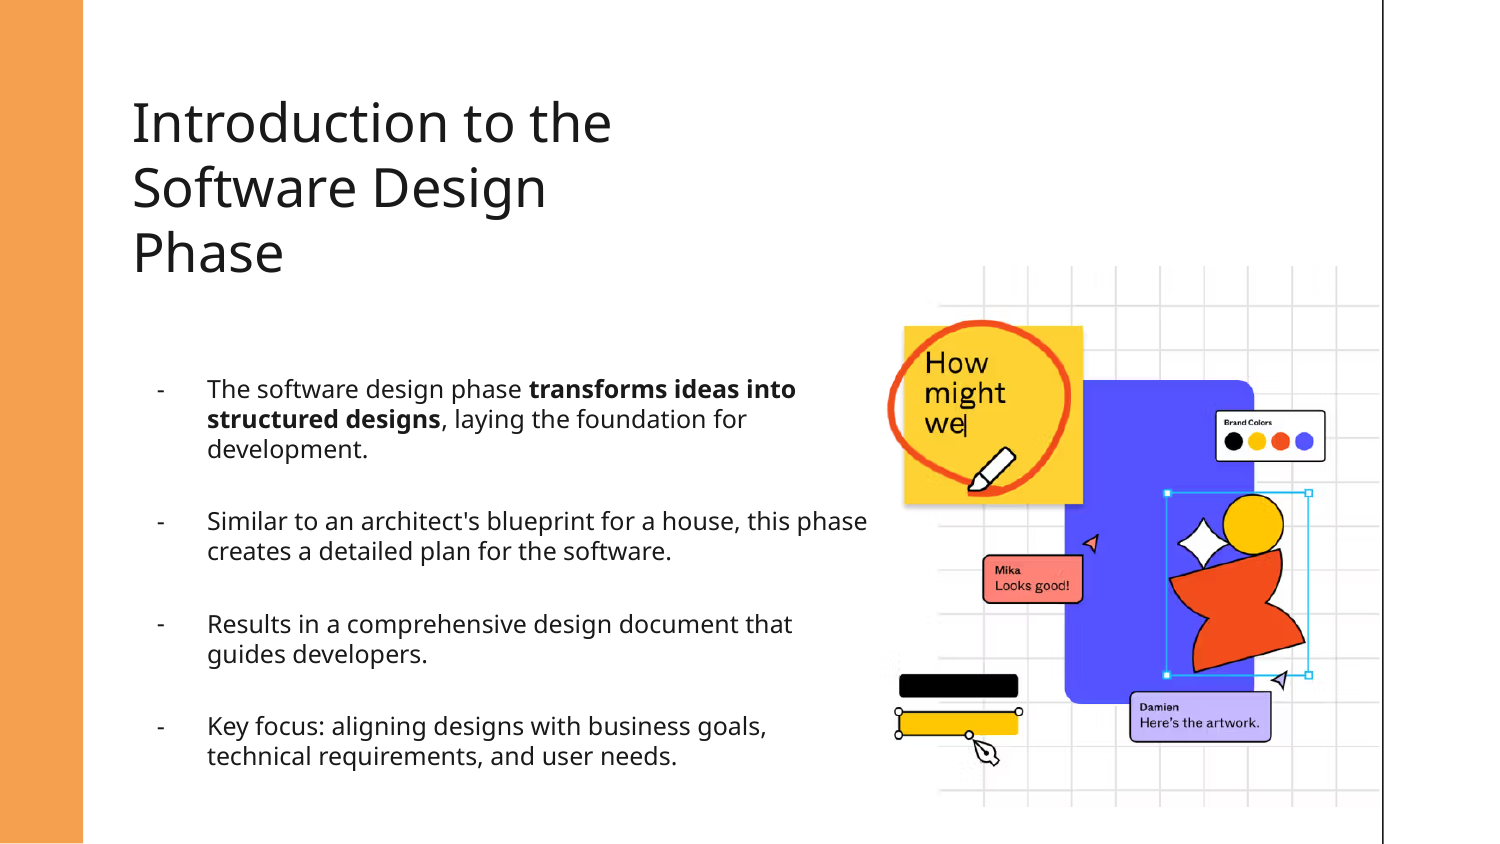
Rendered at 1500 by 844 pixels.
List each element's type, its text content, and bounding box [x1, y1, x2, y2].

subtitle The software design phase transforms ideas into structured designs, laying the foundation for development. Similar to an architect's blueprint for a house, this phase creates a detailed plan for the software. Results in a comprehensive design document that guides developers. Key focus: aligning designs with business goals, technical requirements, and user needs. [116, 358, 872, 771]
picture [877, 265, 1380, 807]
title Introduction to the Software Design Phase [116, 72, 642, 179]
